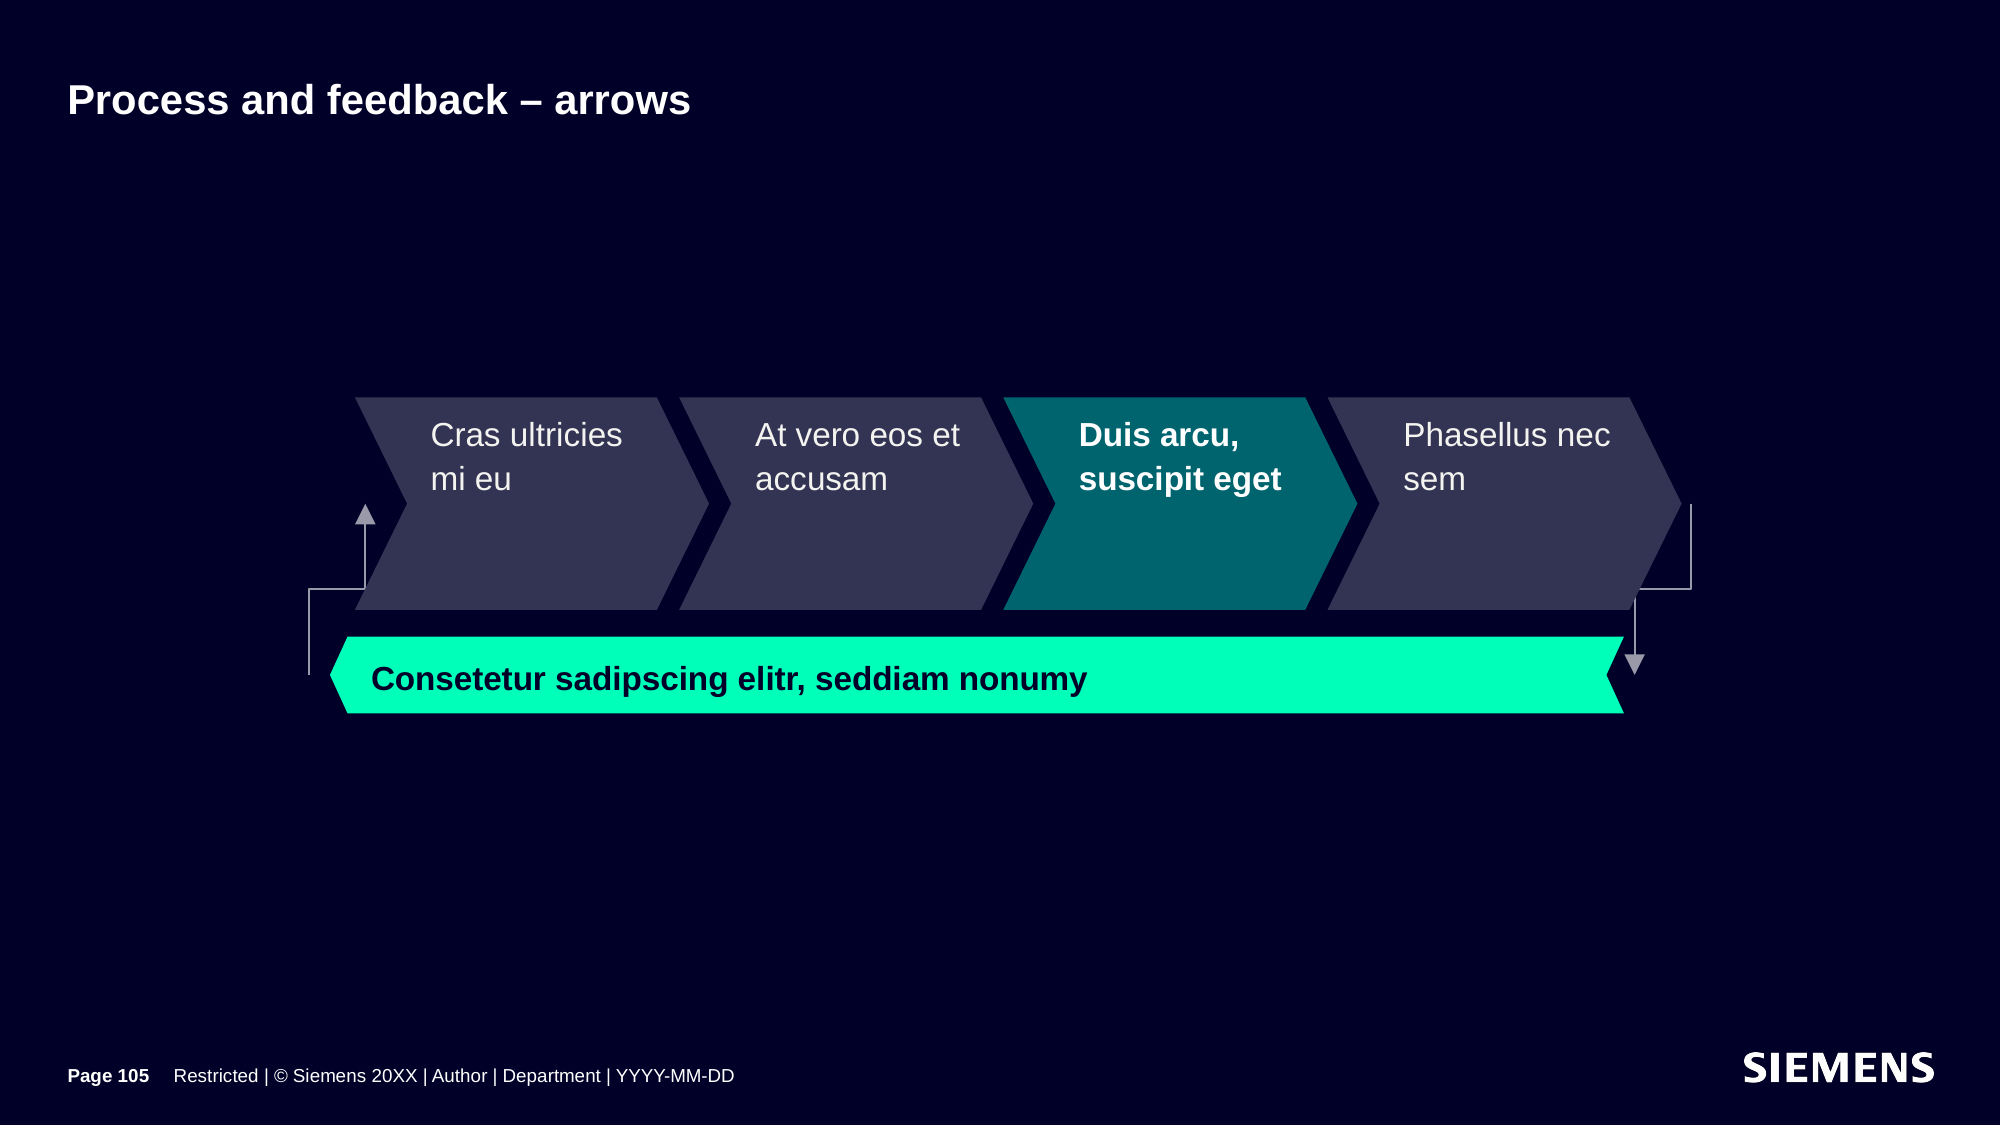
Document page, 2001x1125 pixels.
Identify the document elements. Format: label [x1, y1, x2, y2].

text_box [1059, 673, 1066, 689]
text_box [981, 673, 997, 689]
text_box [904, 681, 910, 689]
footer [174, 1035, 1686, 1125]
text_box [663, 673, 676, 689]
text_box [836, 674, 850, 689]
text_box [711, 673, 718, 689]
text_box [594, 673, 602, 689]
text_box [865, 667, 869, 689]
text_box [456, 674, 470, 689]
text_box [397, 673, 413, 689]
text_box [308, 397, 1692, 675]
text_box [1071, 673, 1086, 696]
text_box [558, 674, 571, 689]
text_box [425, 673, 432, 689]
text_box [1023, 673, 1029, 689]
text_box [939, 673, 947, 689]
text_box [712, 673, 725, 696]
text_box [486, 674, 499, 689]
text_box [1049, 673, 1056, 689]
text_box [776, 670, 784, 689]
text_box [697, 673, 705, 689]
text_box [1009, 673, 1017, 689]
text_box [645, 674, 658, 689]
text_box [418, 673, 422, 689]
text_box [929, 673, 937, 689]
text_box [474, 670, 482, 689]
text_box [581, 673, 591, 689]
picture [1744, 1052, 1934, 1083]
text_box [1033, 673, 1037, 689]
text_box [605, 667, 609, 689]
text_box [632, 673, 639, 689]
text_box [968, 673, 976, 689]
text_box [923, 673, 927, 689]
text_box [516, 673, 523, 689]
text_box [740, 674, 754, 689]
text_box [373, 668, 392, 689]
text_box [854, 673, 862, 689]
text_box [875, 673, 882, 689]
slide_number [67, 1035, 174, 1125]
text_box [909, 673, 919, 689]
title [67, 78, 1686, 173]
text_box [438, 674, 451, 688]
text_box [576, 681, 582, 689]
text_box [526, 673, 530, 689]
text_box [818, 674, 831, 689]
text_box [503, 670, 511, 689]
